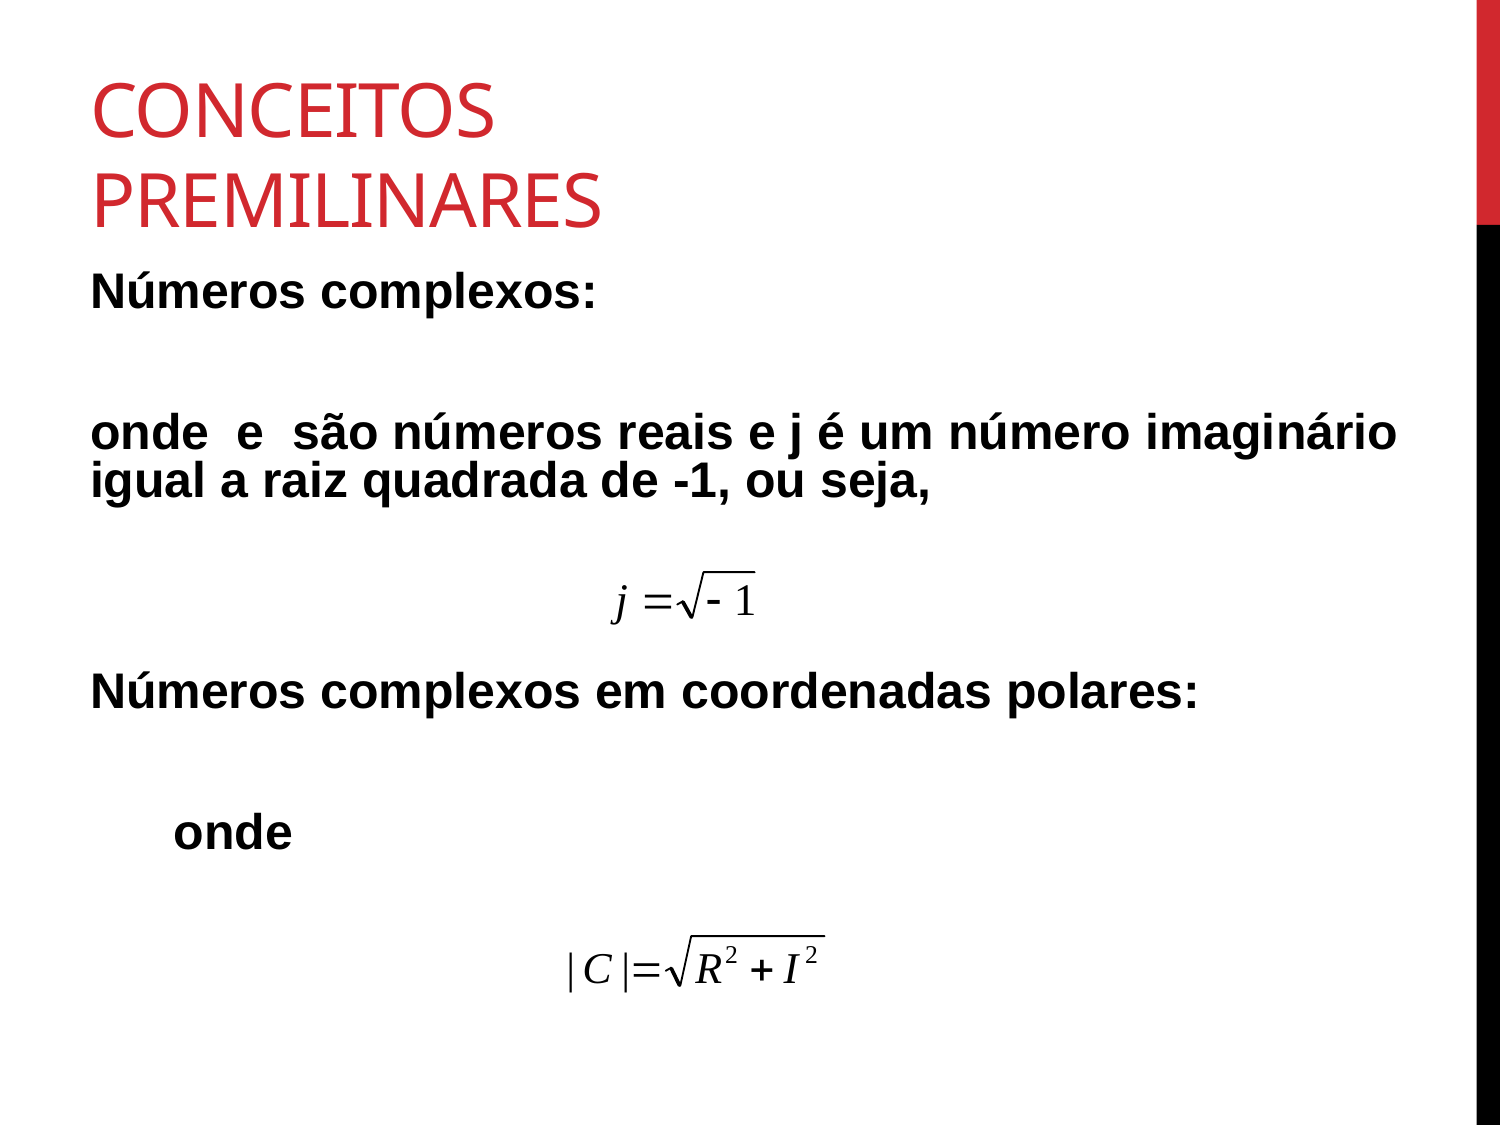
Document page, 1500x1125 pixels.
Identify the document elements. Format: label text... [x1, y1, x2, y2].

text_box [561, 924, 835, 1003]
title Conceitos premilinares [75, 25, 1025, 250]
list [599, 561, 764, 635]
